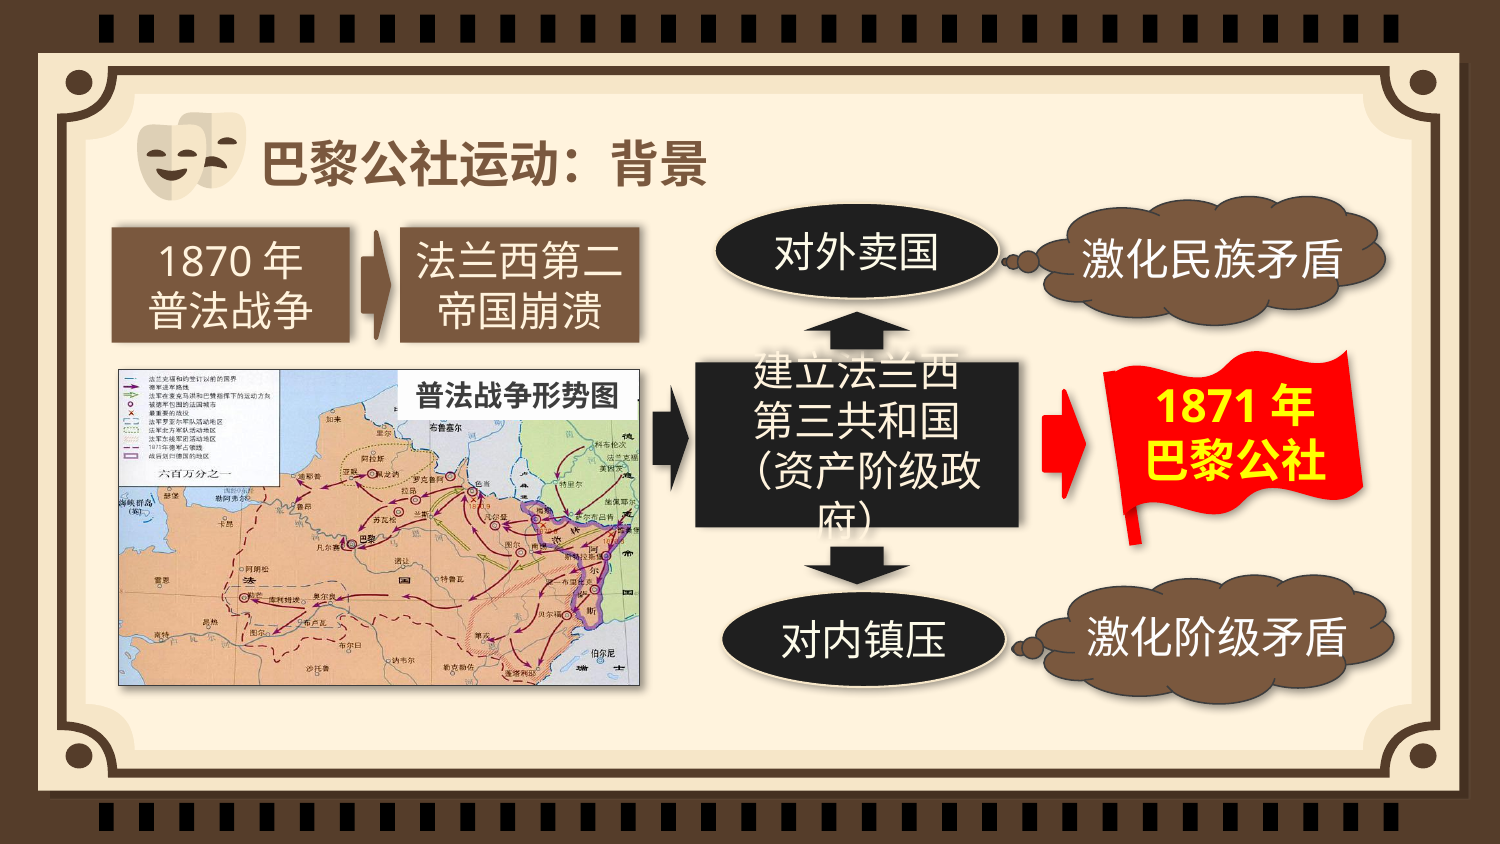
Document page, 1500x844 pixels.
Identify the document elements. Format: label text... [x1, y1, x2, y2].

text_box 1870年 普法战争 [110, 225, 352, 345]
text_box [118, 369, 640, 686]
text_box 激化民族矛盾 [1007, 196, 1386, 326]
title 巴黎公社运动：背景 [251, 120, 738, 204]
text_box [652, 362, 1019, 528]
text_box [136, 112, 247, 201]
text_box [362, 227, 640, 343]
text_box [720, 546, 1007, 688]
text_box 激化阶级矛盾 [1012, 575, 1394, 704]
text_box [714, 202, 1000, 350]
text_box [1043, 350, 1354, 562]
